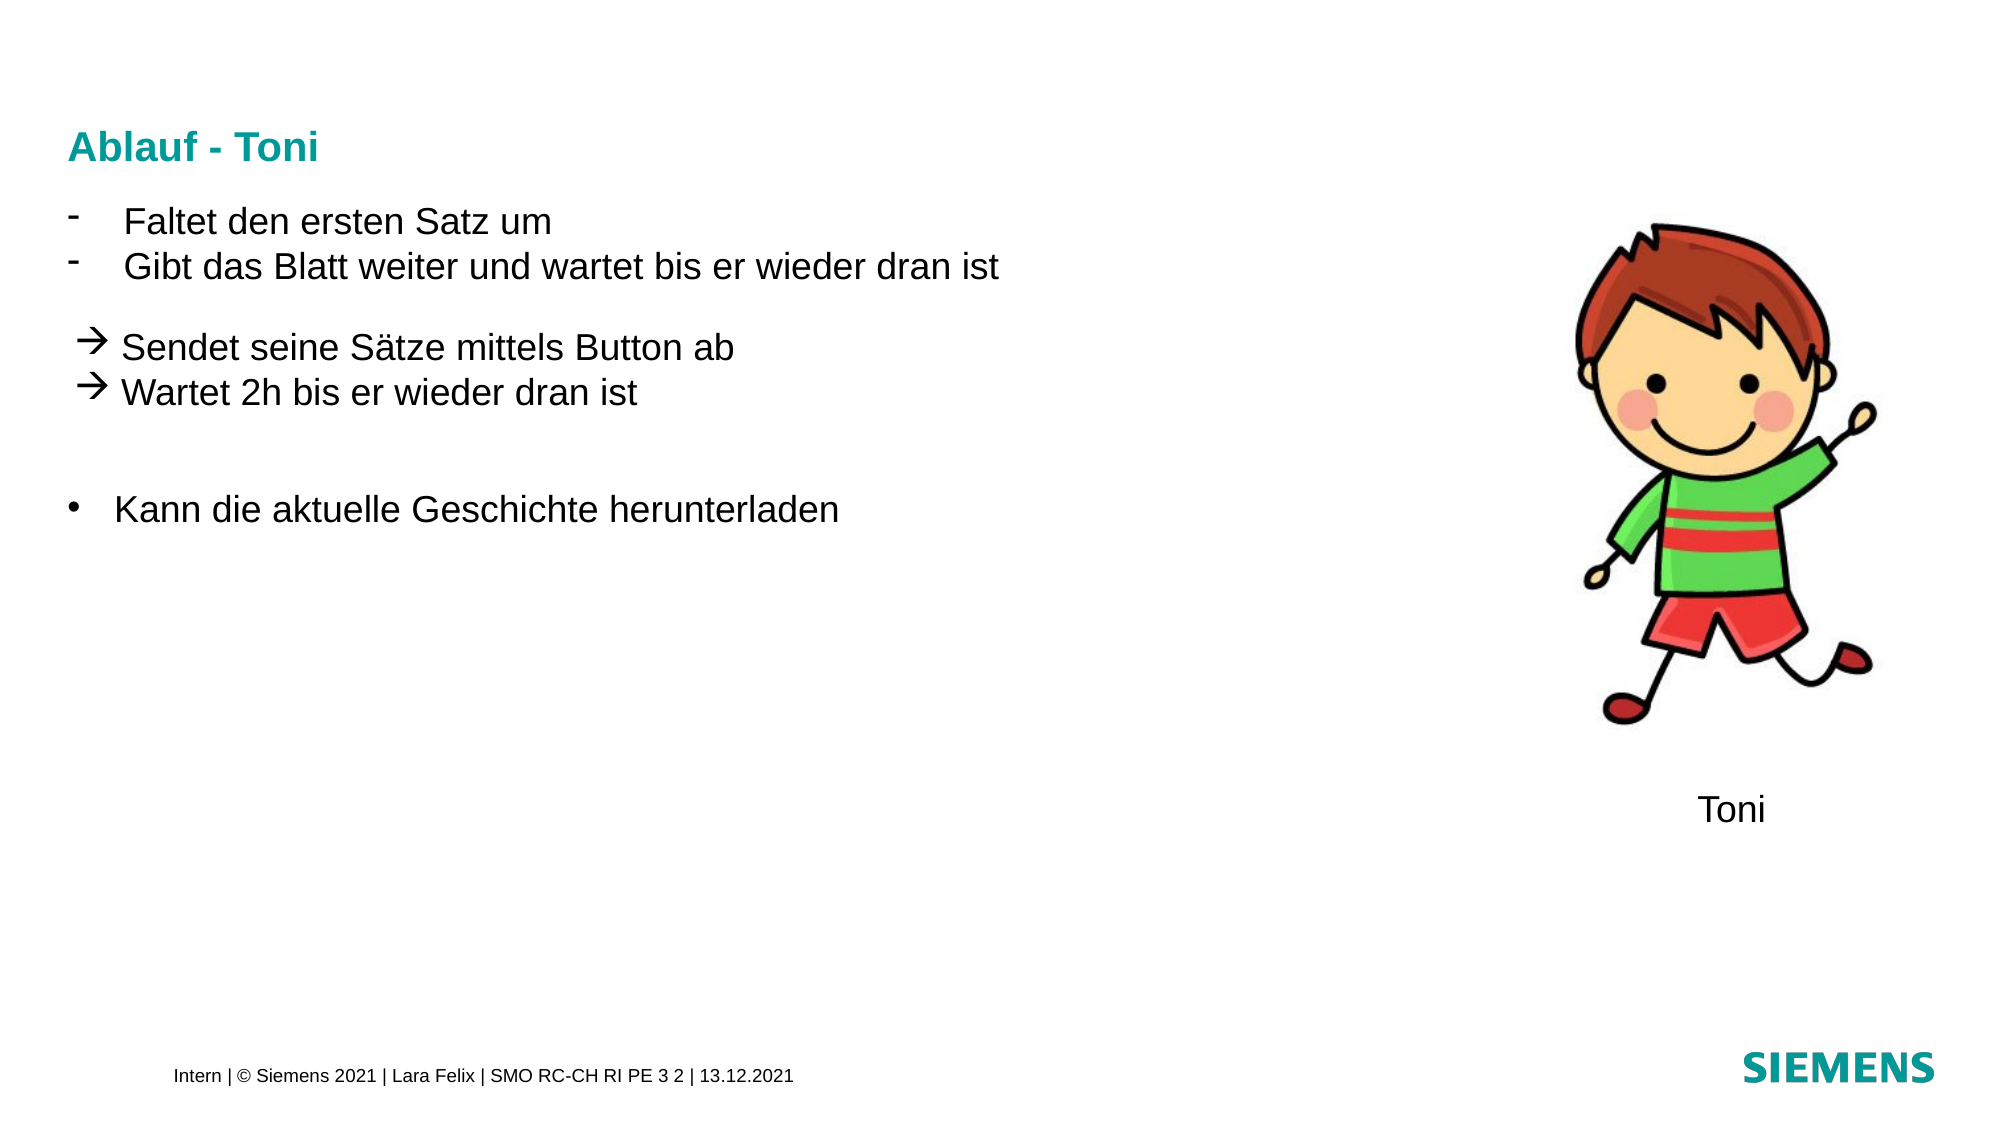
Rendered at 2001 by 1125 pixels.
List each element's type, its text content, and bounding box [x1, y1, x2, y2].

footer Intern | © Siemens 2021 | Lara Felix | SMO RC-CH RI PE 3 2 | 13.12.2021 [173, 1035, 1686, 1125]
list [1459, 209, 1971, 761]
title Ablauf - Toni [67, 78, 1036, 173]
text_box Faltet den ersten Satz um Gibt das Blatt weiter und wartet bis er wieder dran ist [67, 197, 1022, 288]
text_box Toni [1697, 784, 1848, 830]
picture [1744, 1052, 1934, 1083]
text_box Kann die aktuelle Geschichte herunterladen [67, 484, 1181, 530]
text_box Sendet seine Sätze mittels Button ab Wartet 2h bis er wieder dran ist [74, 323, 1459, 459]
